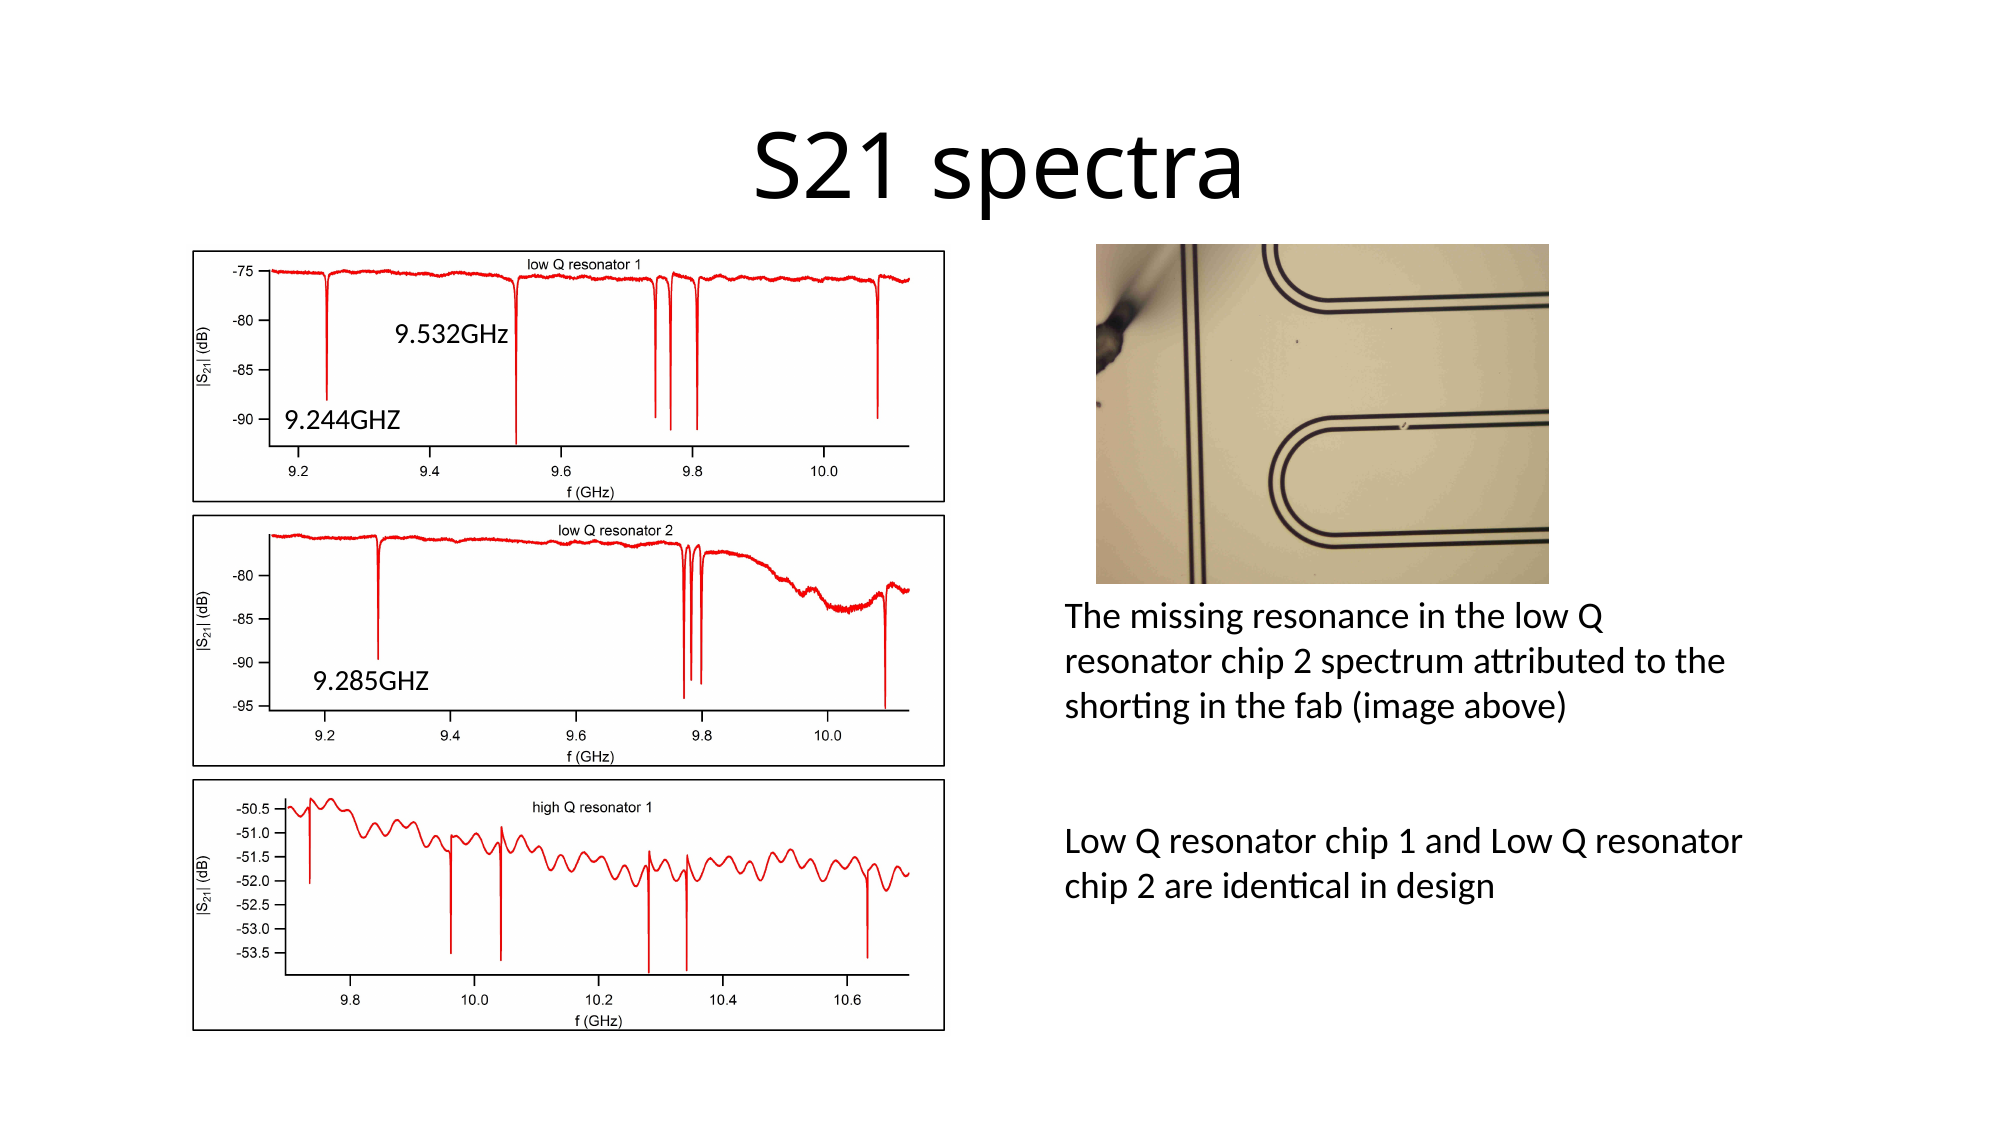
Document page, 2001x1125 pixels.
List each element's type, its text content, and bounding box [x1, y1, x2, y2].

text_box The missing resonance in the low Q resonator chip 2 spectrum attributed to the shorting in the fab (image above) Low Q resonator chip 1 and Low Q resonator chip 2 are identical in design [1049, 583, 1768, 914]
title S21 spectra [137, 59, 1863, 278]
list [186, 244, 950, 1037]
picture [1095, 244, 1549, 584]
